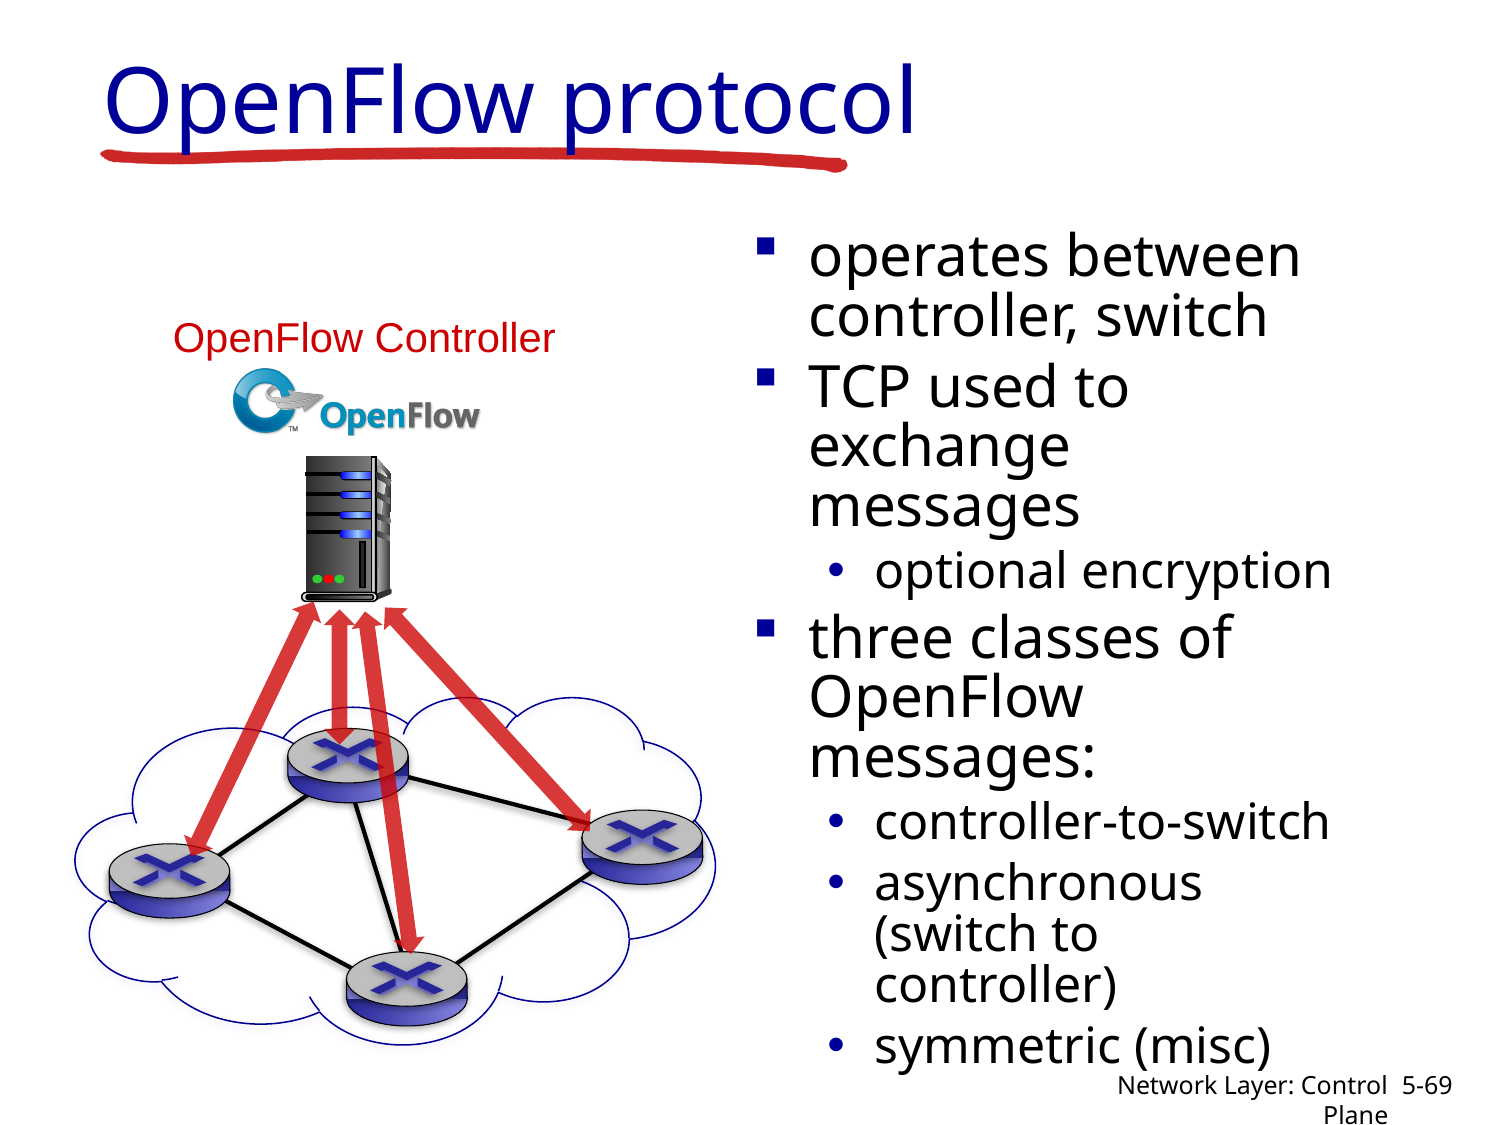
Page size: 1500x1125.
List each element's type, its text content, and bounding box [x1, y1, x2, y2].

list operates between controller, switch TCP used to exchange messages optional encryption three classes of OpenFlow messages: controller-to-switch asynchronous (switch to controller) symmetric (misc) [737, 221, 1363, 985]
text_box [75, 303, 716, 1044]
title OpenFlow protocol [87, 2, 1363, 191]
footer Network Layer: Control Plane [1045, 1062, 1404, 1102]
picture [97, 139, 857, 181]
slide_number 5- [1387, 1062, 1478, 1107]
